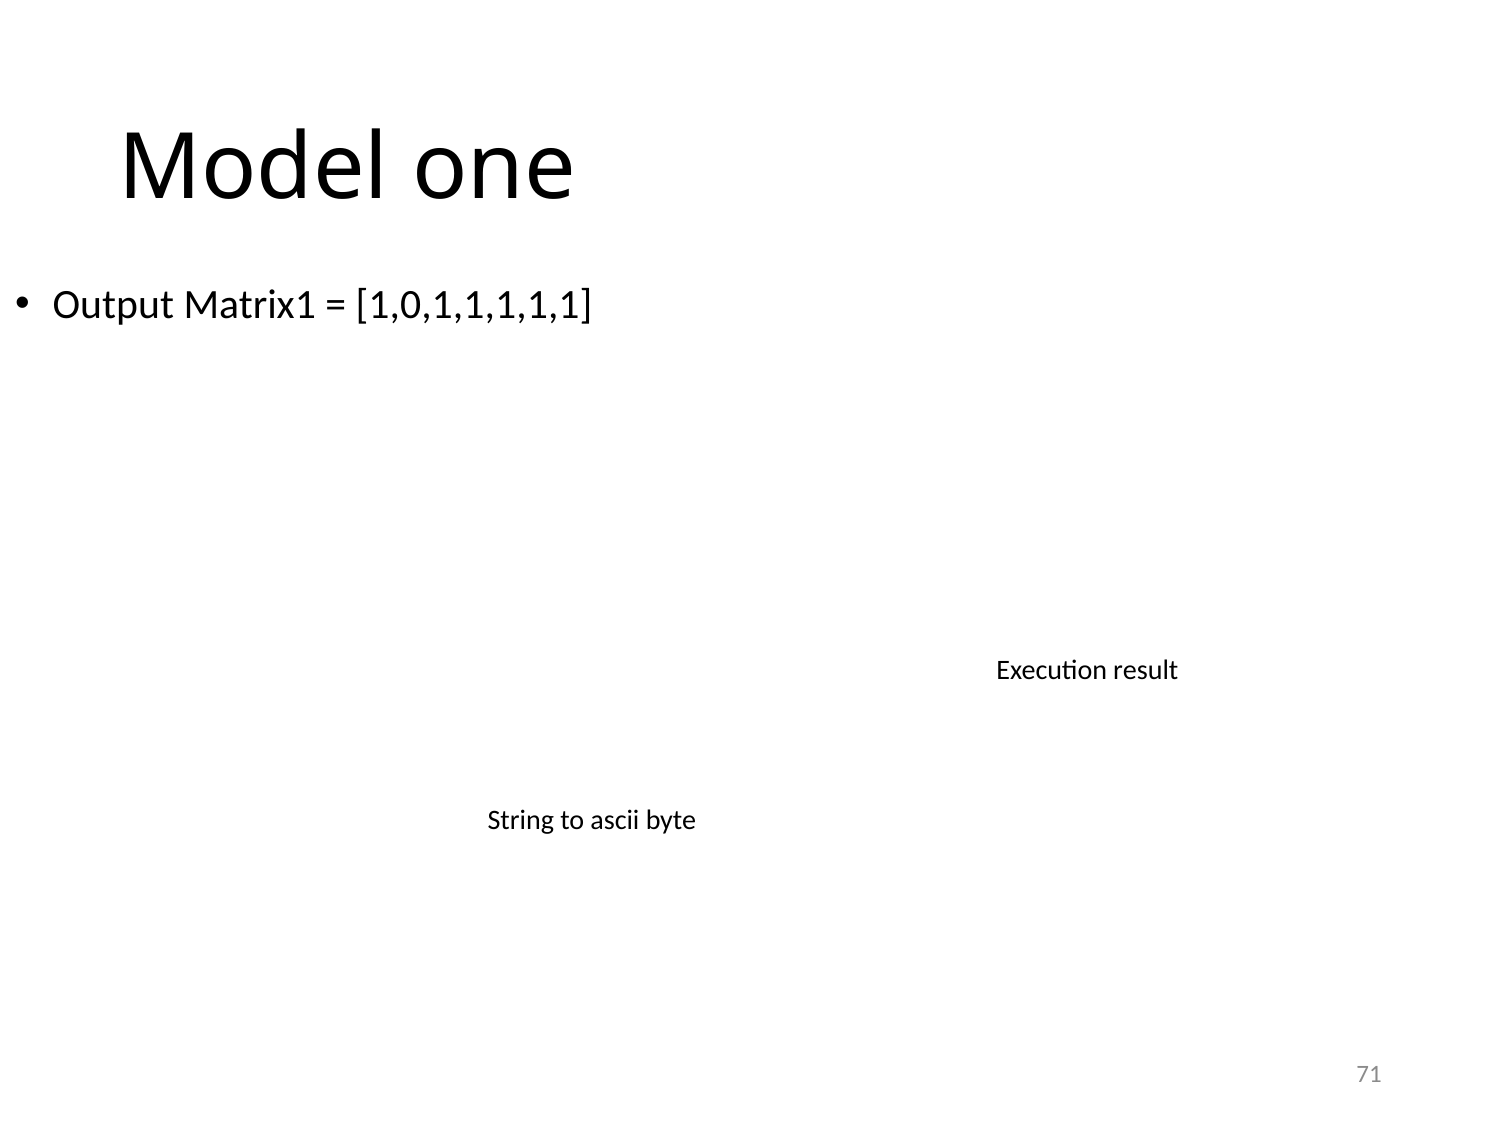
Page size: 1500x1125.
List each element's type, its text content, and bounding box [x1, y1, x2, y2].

title Model one [103, 59, 1397, 278]
text_box Execution result [981, 643, 1259, 693]
slide_number 71 [1059, 1042, 1397, 1103]
text_box String to ascii byte [472, 794, 750, 843]
